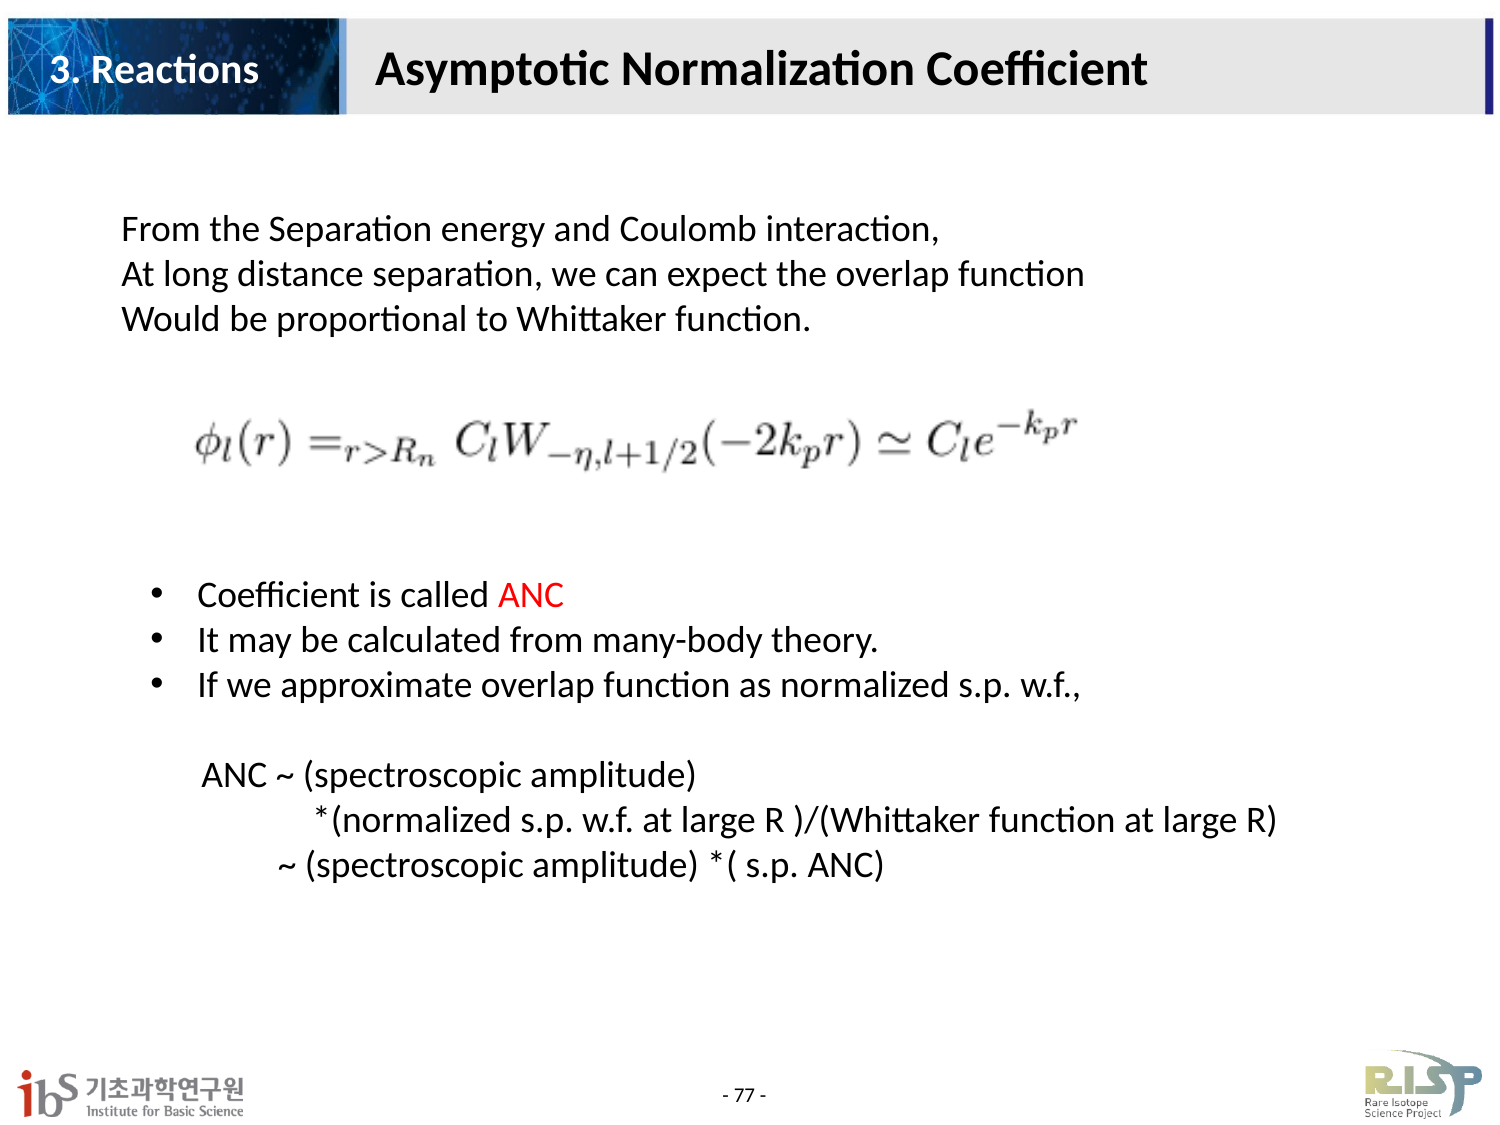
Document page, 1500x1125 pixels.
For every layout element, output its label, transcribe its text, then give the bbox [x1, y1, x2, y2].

picture [147, 373, 1146, 518]
picture [17, 1070, 243, 1117]
text_box Coefficient is called ANC It may be calculated from many-body theory. If we approximate overlap function as normalized s.p. w.f., ANC ~ (spectroscopic amplitude) *(normalized s.p. w.f. at large R )/(Whittaker function at large R) ~ (spectroscopic amplitude) *( s.p. ANC) [135, 562, 1365, 893]
picture [2, 10, 1500, 130]
picture [1364, 1049, 1482, 1119]
text_box From the Separation energy and Coulomb interaction, At long distance separation, we can expect the overlap function Would be proportional to Whittaker function. [106, 196, 1110, 346]
